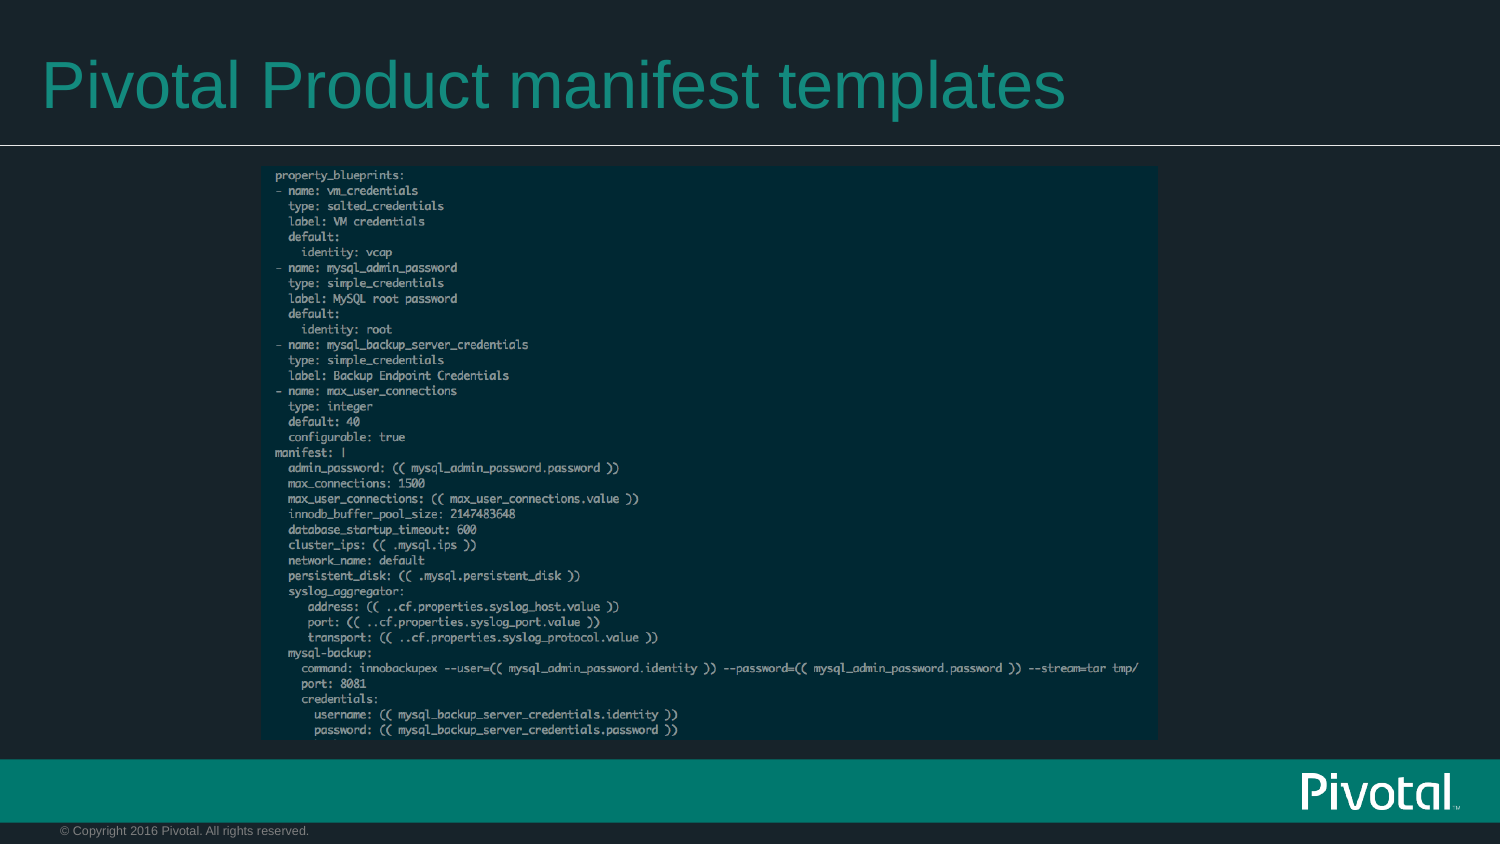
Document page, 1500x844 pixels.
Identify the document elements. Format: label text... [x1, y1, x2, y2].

picture [328, 497, 339, 503]
picture [864, 664, 872, 671]
picture [334, 295, 342, 302]
picture [326, 698, 335, 703]
picture [349, 466, 361, 472]
picture [656, 666, 666, 671]
picture [1302, 773, 1460, 810]
picture [351, 559, 365, 564]
picture [397, 389, 406, 394]
picture [611, 497, 618, 503]
picture [319, 557, 331, 564]
picture [339, 374, 349, 379]
picture [423, 343, 432, 348]
picture [559, 664, 567, 671]
picture [276, 451, 284, 456]
picture [354, 417, 359, 426]
picture [463, 526, 473, 532]
picture [336, 218, 346, 225]
picture [393, 343, 401, 350]
picture [425, 574, 433, 579]
picture [343, 680, 355, 687]
picture [375, 219, 391, 225]
picture [399, 543, 407, 548]
picture [300, 466, 311, 471]
picture [312, 602, 322, 610]
picture [380, 556, 391, 564]
picture [367, 186, 381, 194]
picture [913, 667, 926, 671]
picture [479, 340, 484, 348]
picture [553, 728, 563, 733]
picture [505, 728, 514, 734]
picture [384, 187, 391, 194]
picture [345, 572, 352, 579]
picture [423, 372, 430, 379]
picture [527, 497, 540, 503]
picture [299, 343, 310, 348]
picture [372, 526, 388, 535]
picture [299, 189, 310, 194]
picture [339, 482, 349, 486]
picture [335, 574, 342, 580]
picture [289, 651, 297, 656]
picture [328, 713, 342, 718]
picture [566, 497, 576, 502]
picture [351, 713, 365, 718]
picture [510, 572, 527, 580]
picture [375, 265, 385, 271]
picture [429, 266, 439, 271]
picture [375, 572, 383, 579]
picture [291, 309, 300, 318]
picture [289, 559, 300, 564]
picture [336, 728, 348, 734]
picture [511, 466, 523, 472]
picture [423, 605, 432, 610]
picture [451, 497, 459, 502]
picture [490, 466, 497, 474]
picture [410, 480, 421, 486]
picture [510, 667, 520, 671]
picture [289, 574, 300, 581]
picture [399, 728, 407, 733]
picture [300, 174, 310, 178]
picture [502, 510, 510, 517]
picture [399, 713, 407, 718]
picture [299, 266, 310, 271]
picture [412, 528, 420, 533]
picture [300, 389, 313, 395]
picture [570, 466, 582, 471]
picture [313, 667, 329, 671]
picture [1072, 667, 1086, 671]
picture [550, 571, 559, 580]
picture [320, 680, 326, 687]
picture [974, 667, 984, 671]
picture [291, 417, 300, 426]
picture [387, 371, 401, 381]
picture [348, 405, 365, 412]
picture [412, 466, 420, 471]
picture [291, 525, 296, 533]
title Pivotal Product manifest templates [26, 52, 1461, 113]
picture [397, 279, 406, 286]
picture [341, 282, 348, 289]
picture [1120, 667, 1127, 674]
picture [359, 633, 365, 640]
picture [815, 667, 825, 671]
picture [397, 356, 406, 363]
picture [477, 510, 484, 517]
picture [291, 232, 300, 241]
picture [367, 389, 378, 395]
picture [289, 497, 297, 502]
picture [332, 189, 340, 194]
picture [352, 174, 361, 181]
picture [608, 667, 621, 671]
picture [628, 728, 640, 734]
picture [397, 202, 406, 209]
picture [786, 664, 797, 671]
picture [464, 511, 473, 517]
picture [429, 297, 439, 302]
picture [286, 451, 294, 456]
picture [760, 667, 770, 671]
picture [341, 359, 348, 366]
picture [618, 713, 628, 718]
picture [462, 466, 470, 471]
